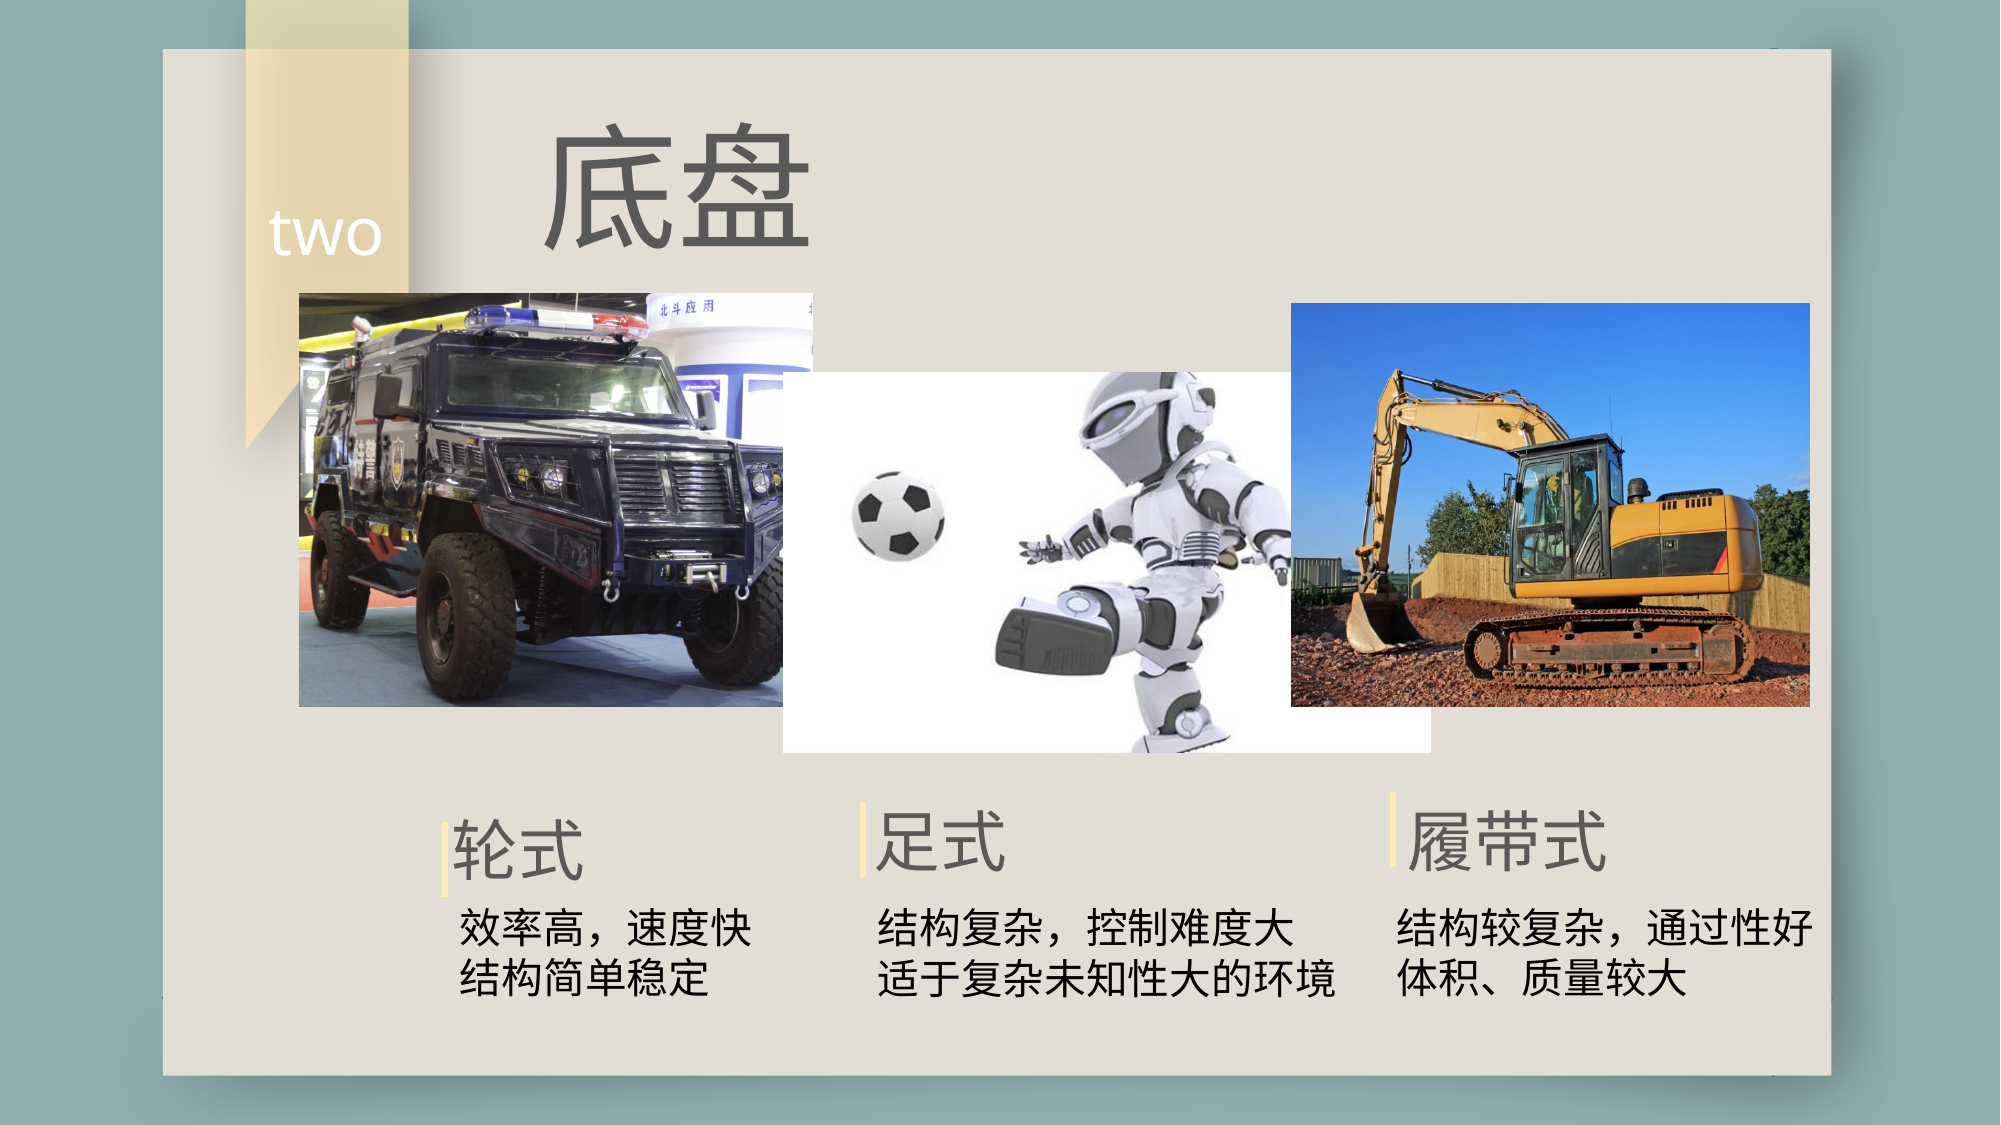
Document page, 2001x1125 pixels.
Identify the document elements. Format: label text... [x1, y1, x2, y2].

text_box 足式 [858, 792, 1023, 887]
text_box two [244, 0, 410, 454]
text_box [162, 48, 1833, 1077]
text_box 效率高，速度快 结构简单稳定 [445, 894, 768, 1010]
text_box 底盘 [525, 94, 831, 275]
picture [299, 293, 1810, 753]
text_box 结构复杂，控制难度大 适于复杂未知性大的环境 [862, 894, 1352, 1010]
text_box 结构较复杂，通过性好 体积、质量较大 [1381, 894, 1829, 1010]
text_box 轮式 [436, 800, 601, 896]
text_box 履带式 [1393, 791, 1624, 887]
